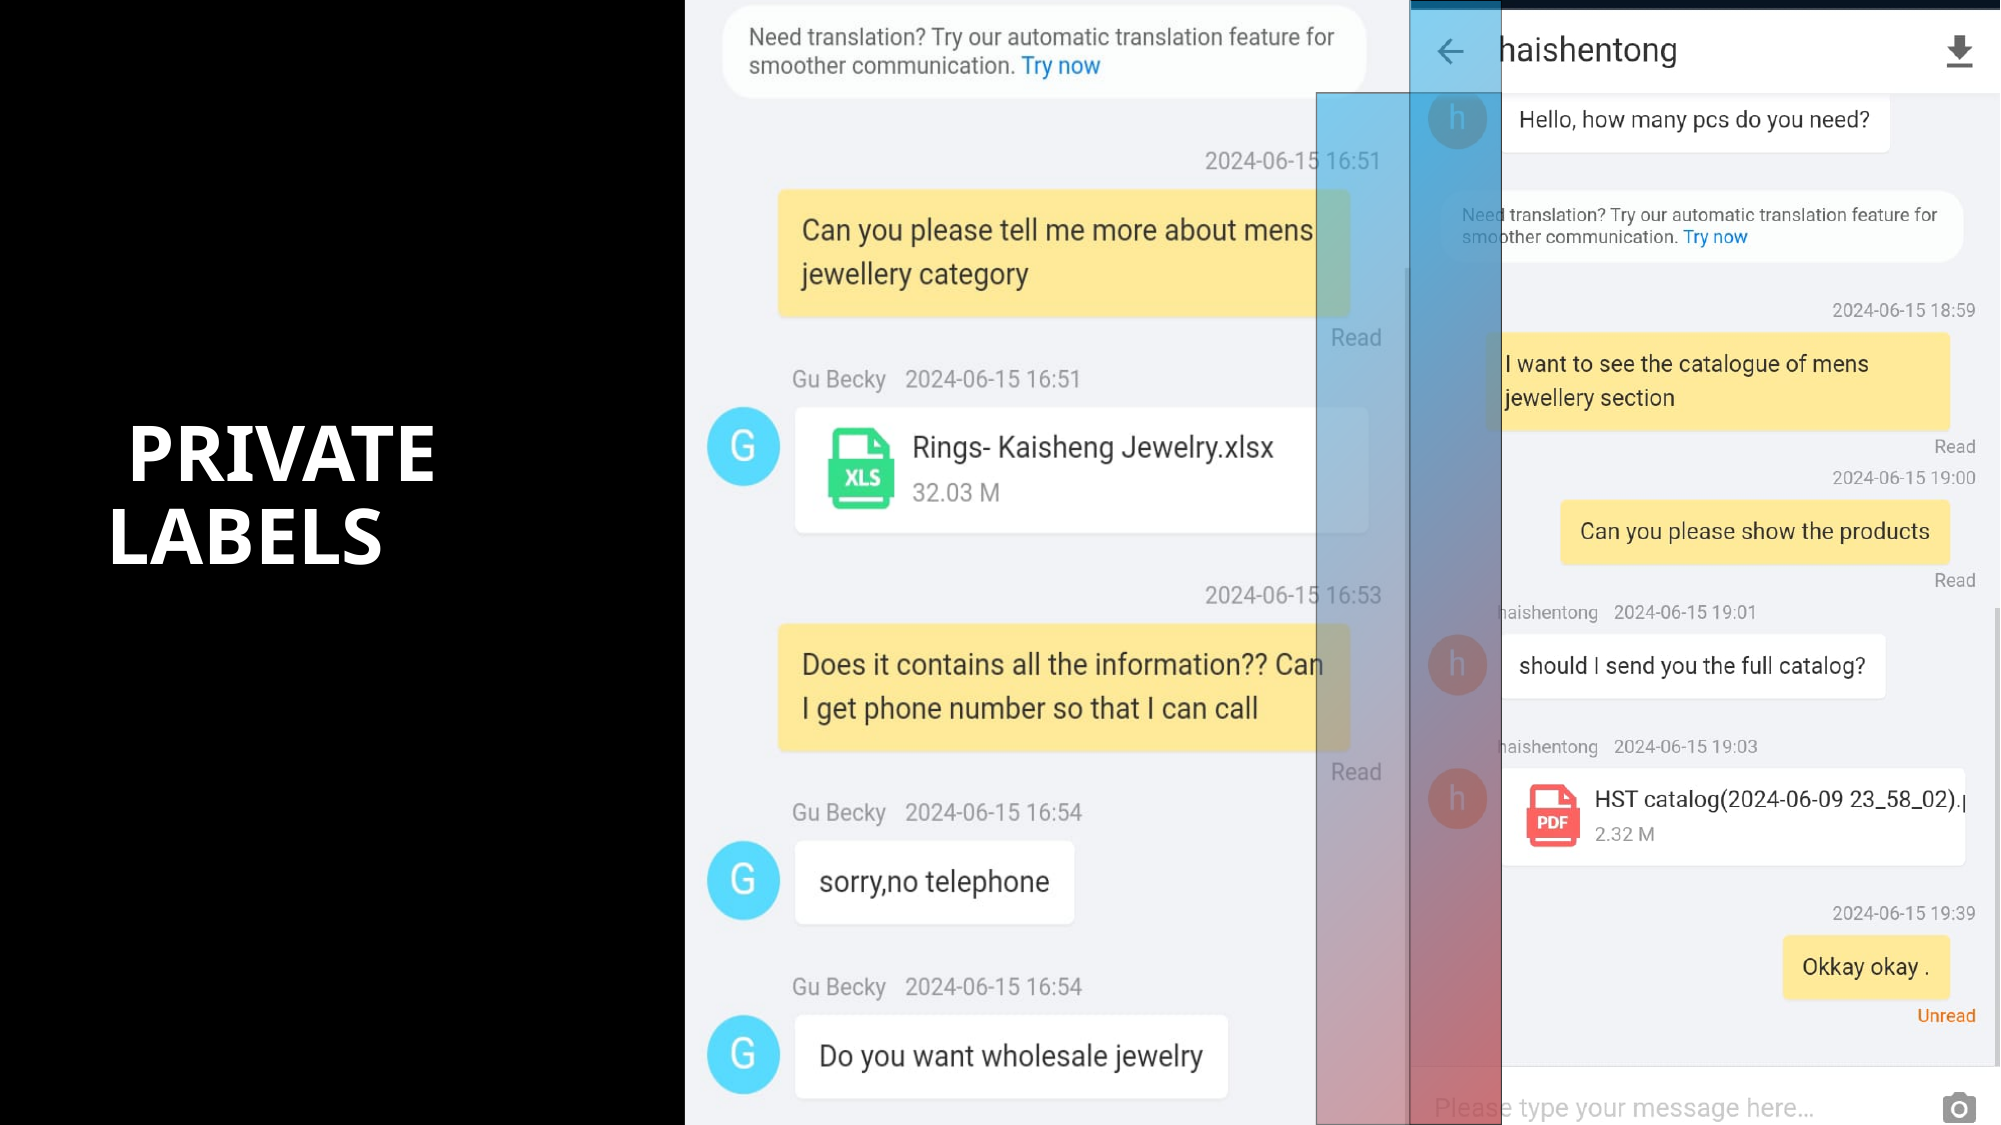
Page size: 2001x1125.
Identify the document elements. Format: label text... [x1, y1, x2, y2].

text_box [0, 0, 684, 1125]
picture [684, 0, 2000, 1125]
title PRIVATE LABELS [91, 74, 684, 1020]
